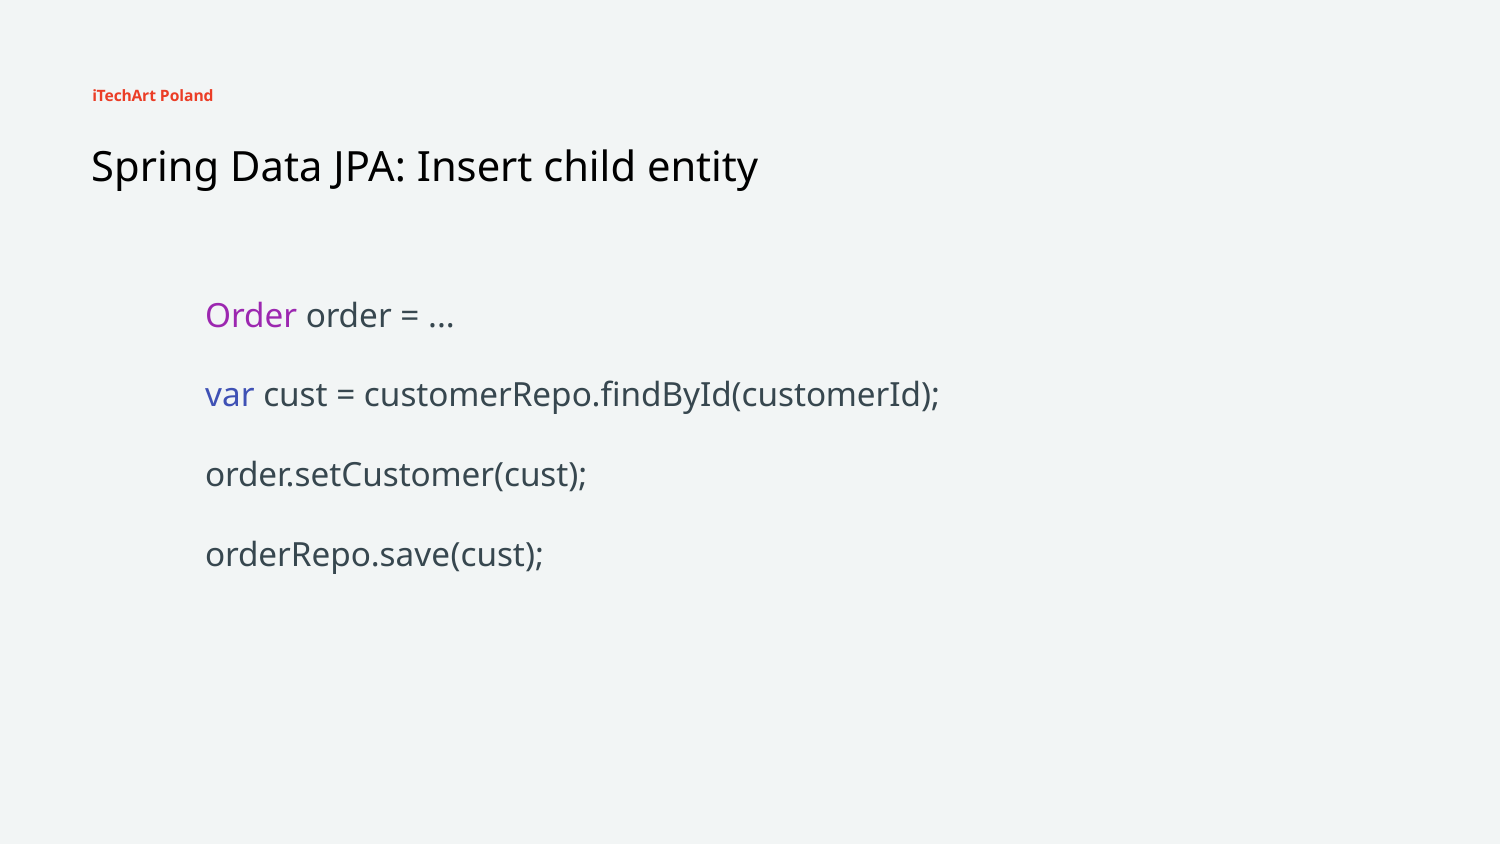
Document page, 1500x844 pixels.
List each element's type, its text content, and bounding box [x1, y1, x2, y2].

text_box Spring Data JPA: Insert child entity [91, 128, 1065, 201]
text_box Order order = ... var cust = customerRepo.findById(customerId); order.setCustomer(cust); orderRepo.save(cust); [205, 253, 951, 574]
text_box iTechArt Poland [91, 84, 288, 105]
